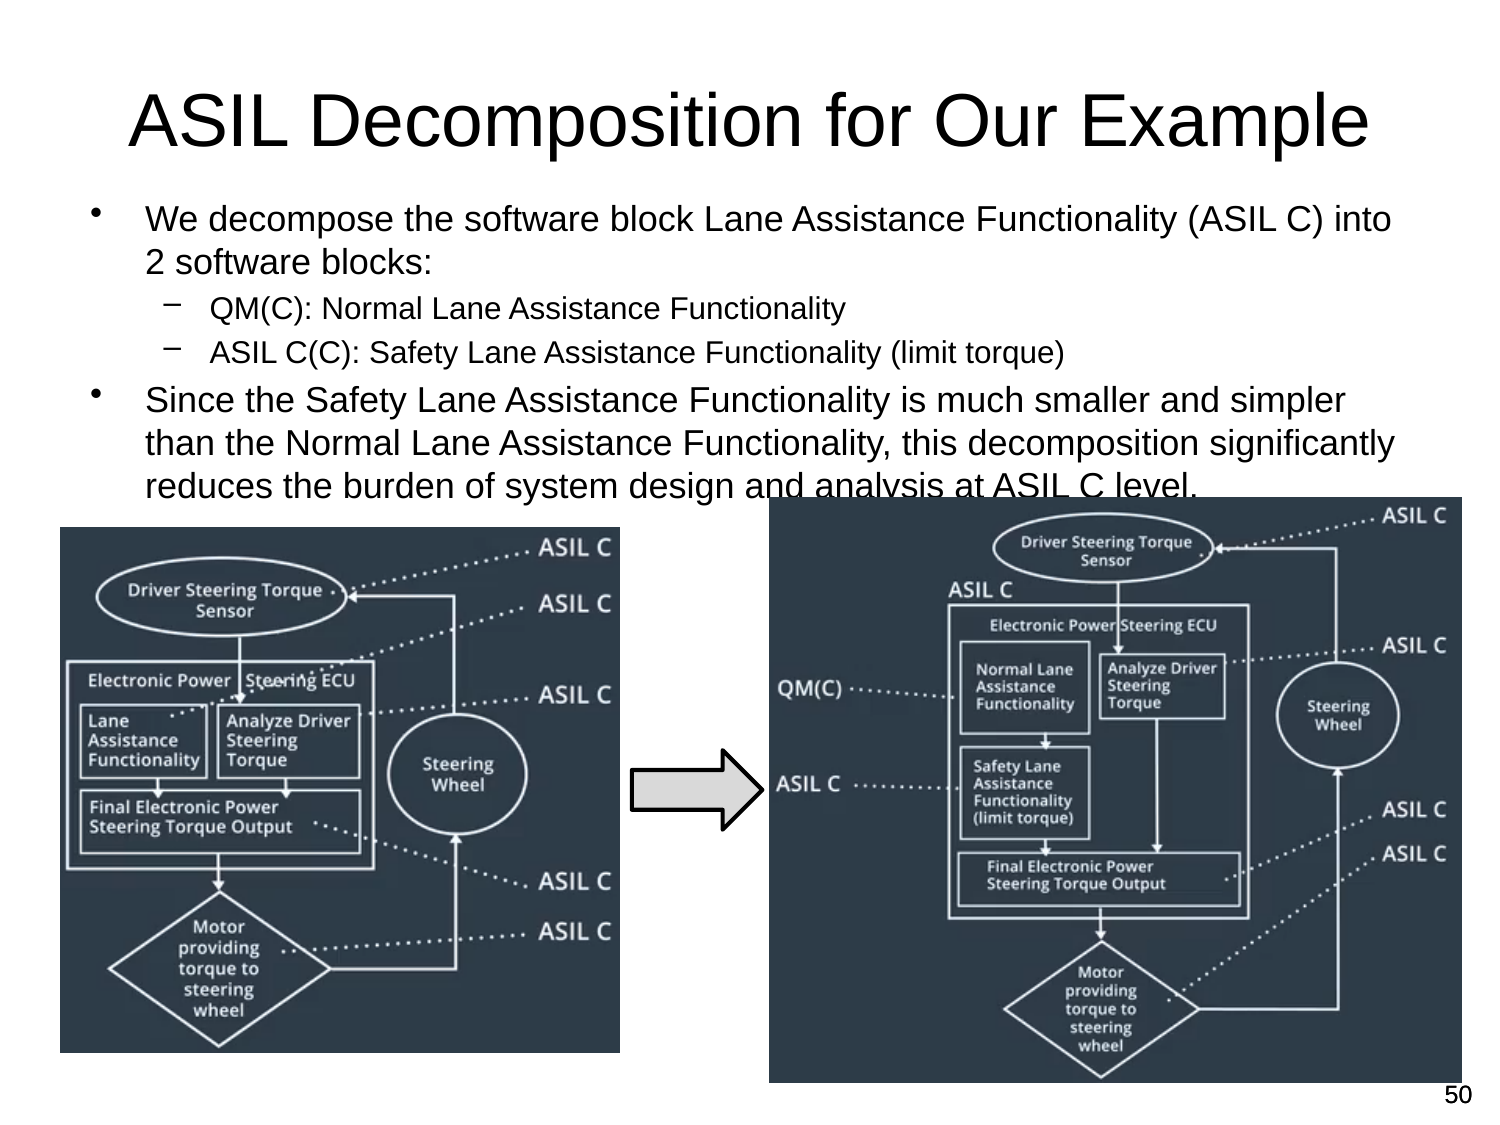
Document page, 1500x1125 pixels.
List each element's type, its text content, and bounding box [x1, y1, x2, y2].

list We decompose the software block Lane Assistance Functionality (ASIL C) into 2 software blocks: QM(C): Normal Lane Assistance Functionality ASIL C(C): Safety Lane Assistance Functionality (limit torque) Since the Safety Lane Assistance Functionality is much smaller and simpler than the Normal Lane Assistance Functionality, this decomposition significantly reduces the burden of system design and analysis at ASIL C level. [74, 187, 1426, 540]
text_box 50 [1137, 1071, 1488, 1112]
picture [60, 527, 621, 1053]
text_box [631, 750, 763, 830]
picture [768, 497, 1462, 1083]
title ASIL Decomposition for Our Example [74, 44, 1426, 187]
